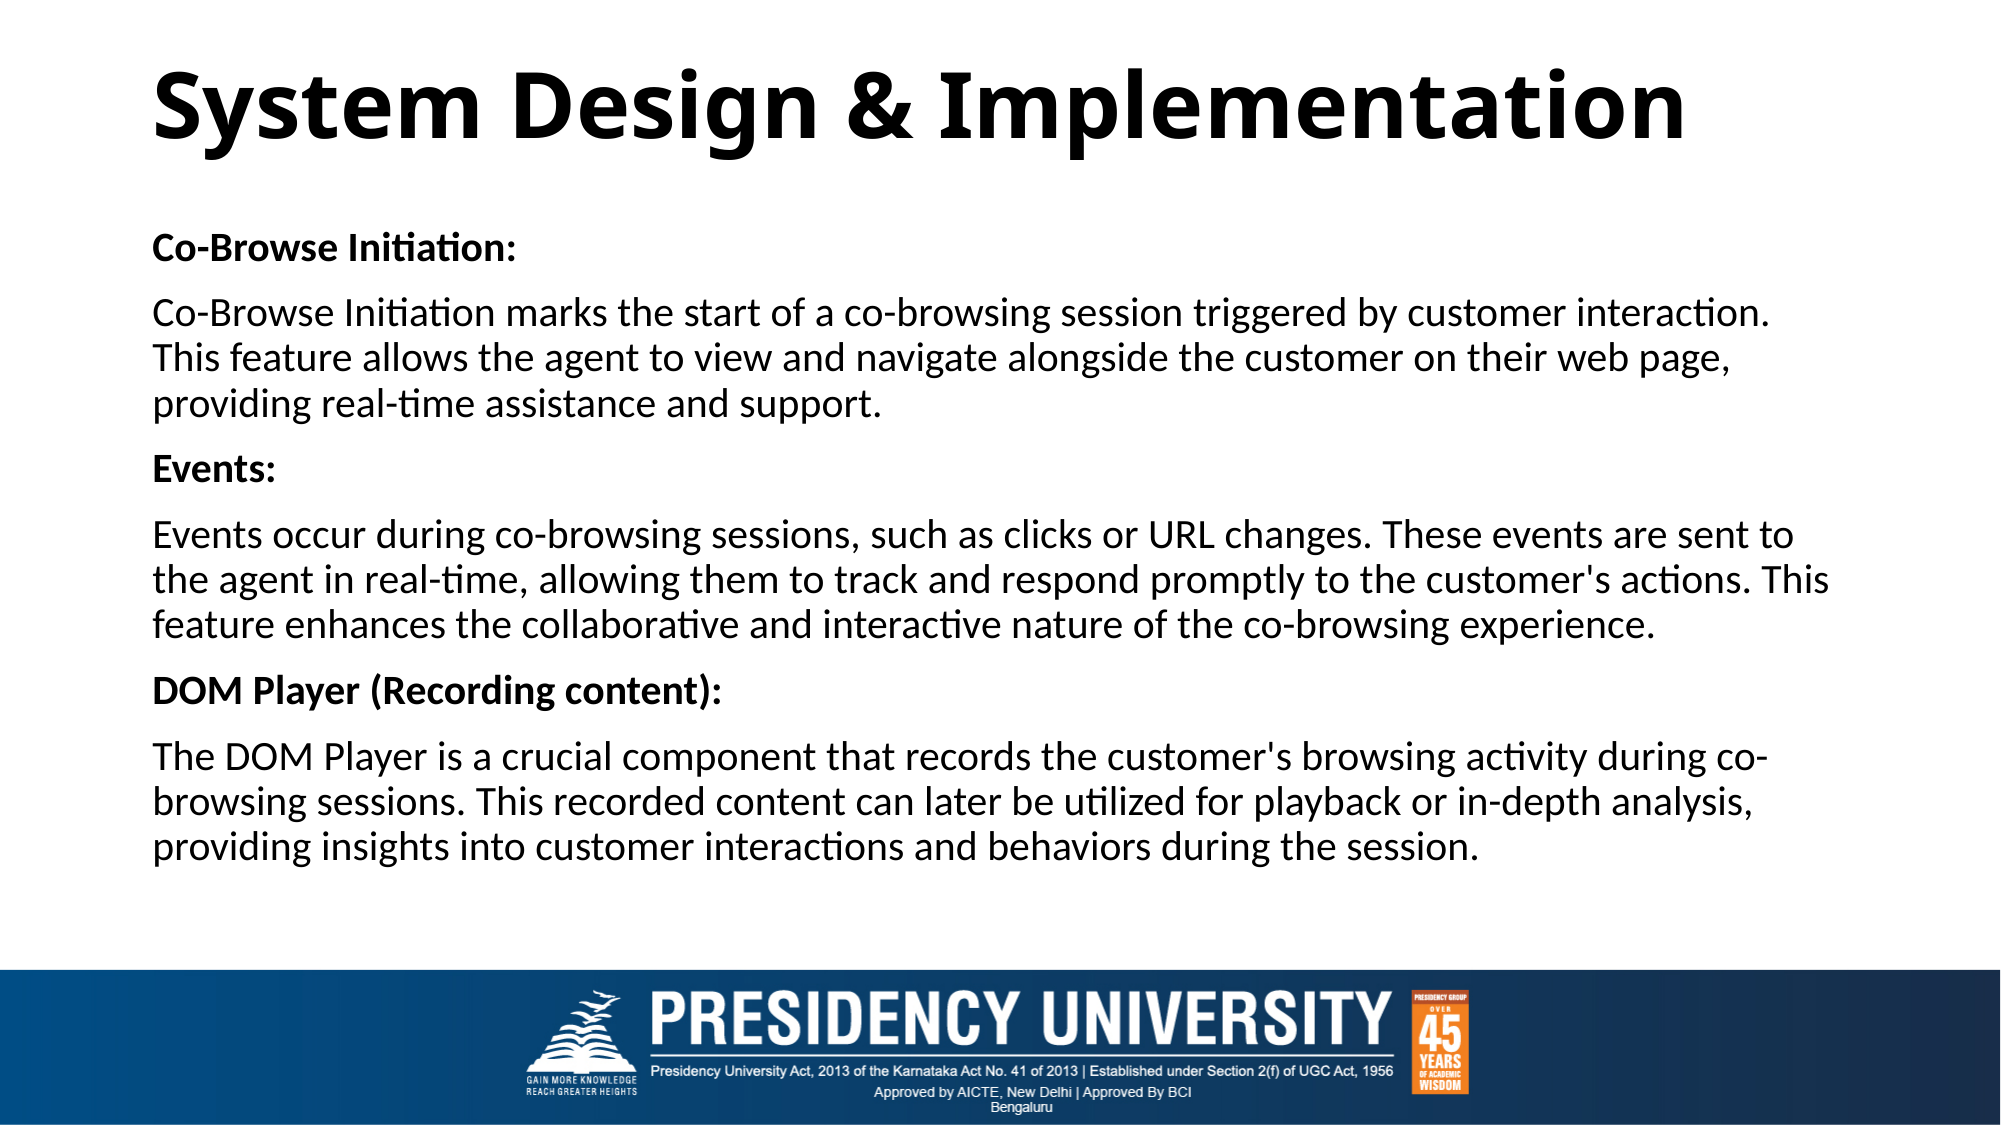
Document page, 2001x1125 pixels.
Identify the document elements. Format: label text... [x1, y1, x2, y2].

picture [0, 0, 2001, 1125]
list Co-Browse Initiation: Co-Browse Initiation marks the start of a co-browsing session triggered by customer interaction. This feature allows the agent to view and navigate alongside the customer on their web page, providing real-time assistance and support. Events: Events occur during co-browsing sessions, such as clicks or URL changes. These events are sent to the agent in real-time, allowing them to track and respond promptly to the customer's actions. This feature enhances the collaborative and interactive nature of the co-browsing experience. DOM Player (Recording content): The DOM Player is a crucial component that records the customer's browsing activity during co-browsing sessions. This recorded content can later be utilized for playback or in-depth analysis, providing insights into customer interactions and behaviors during the session. [137, 217, 1863, 932]
title System Design & Implementation [137, 0, 1863, 217]
